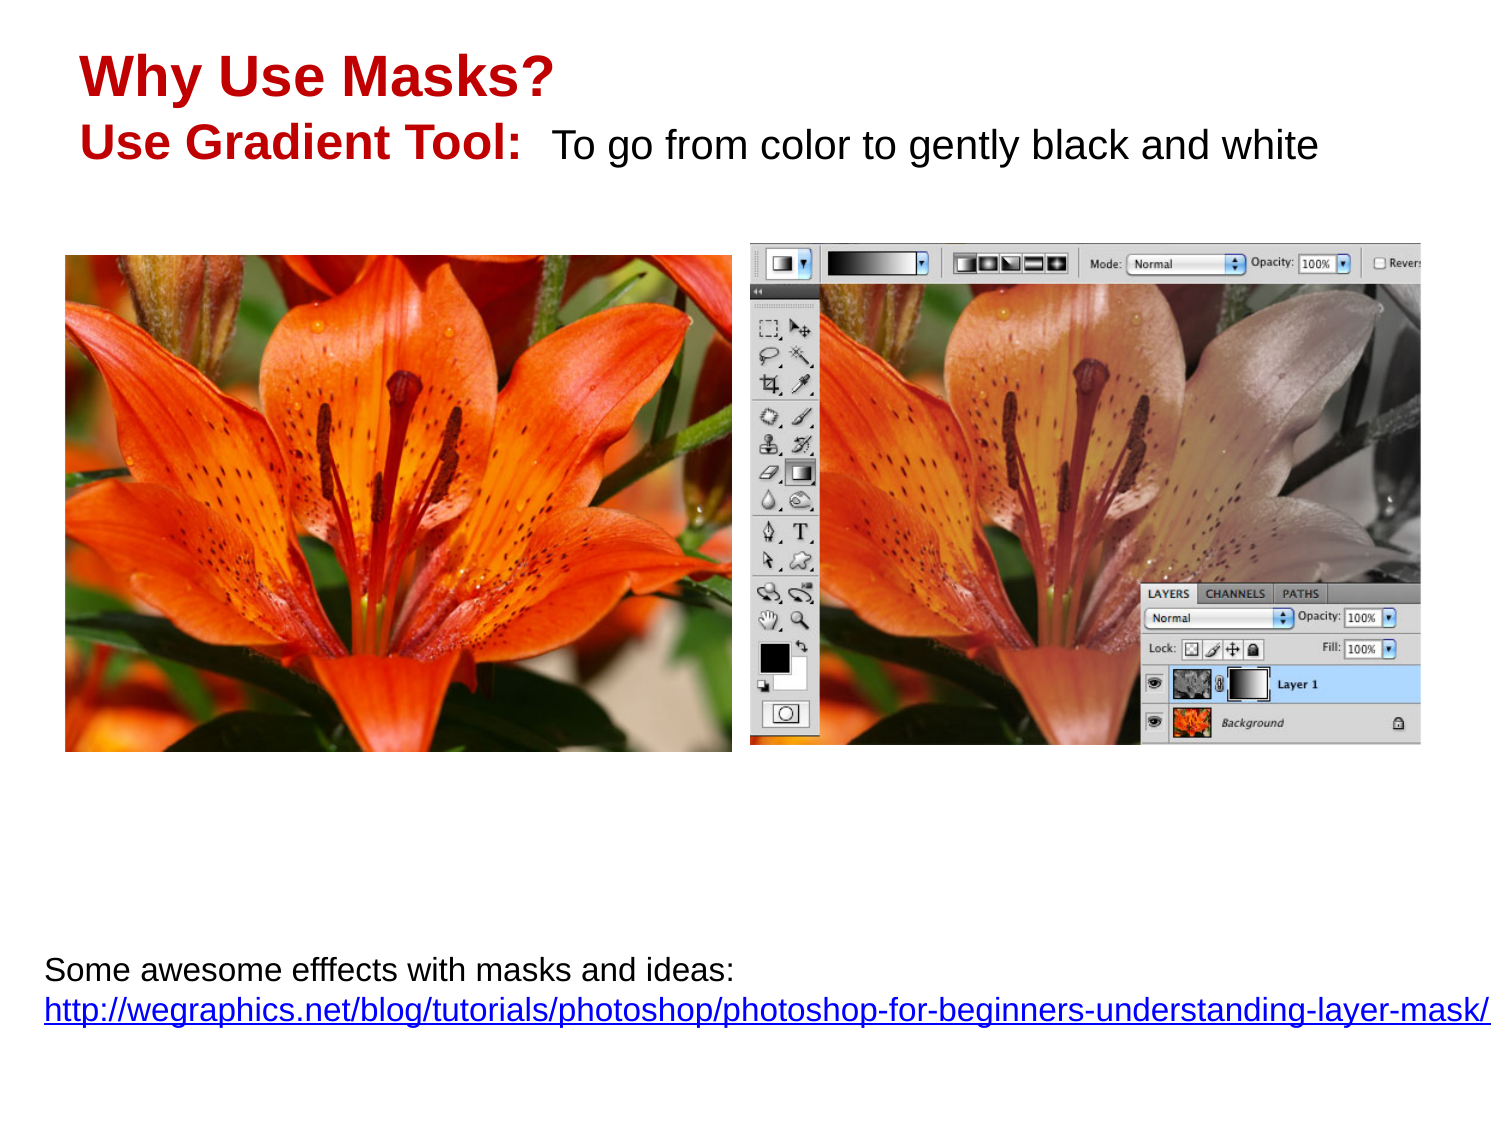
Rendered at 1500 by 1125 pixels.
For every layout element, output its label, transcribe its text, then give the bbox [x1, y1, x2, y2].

picture [749, 243, 1423, 745]
text_box Some awesome efffects with masks and ideas: http://wegraphics.net/blog/tutorials/photoshop/photoshop-for-beginners-understanding-layer-mask/ [29, 940, 1500, 1081]
text_box Why Use Masks? [64, 30, 1459, 211]
picture [64, 255, 732, 752]
